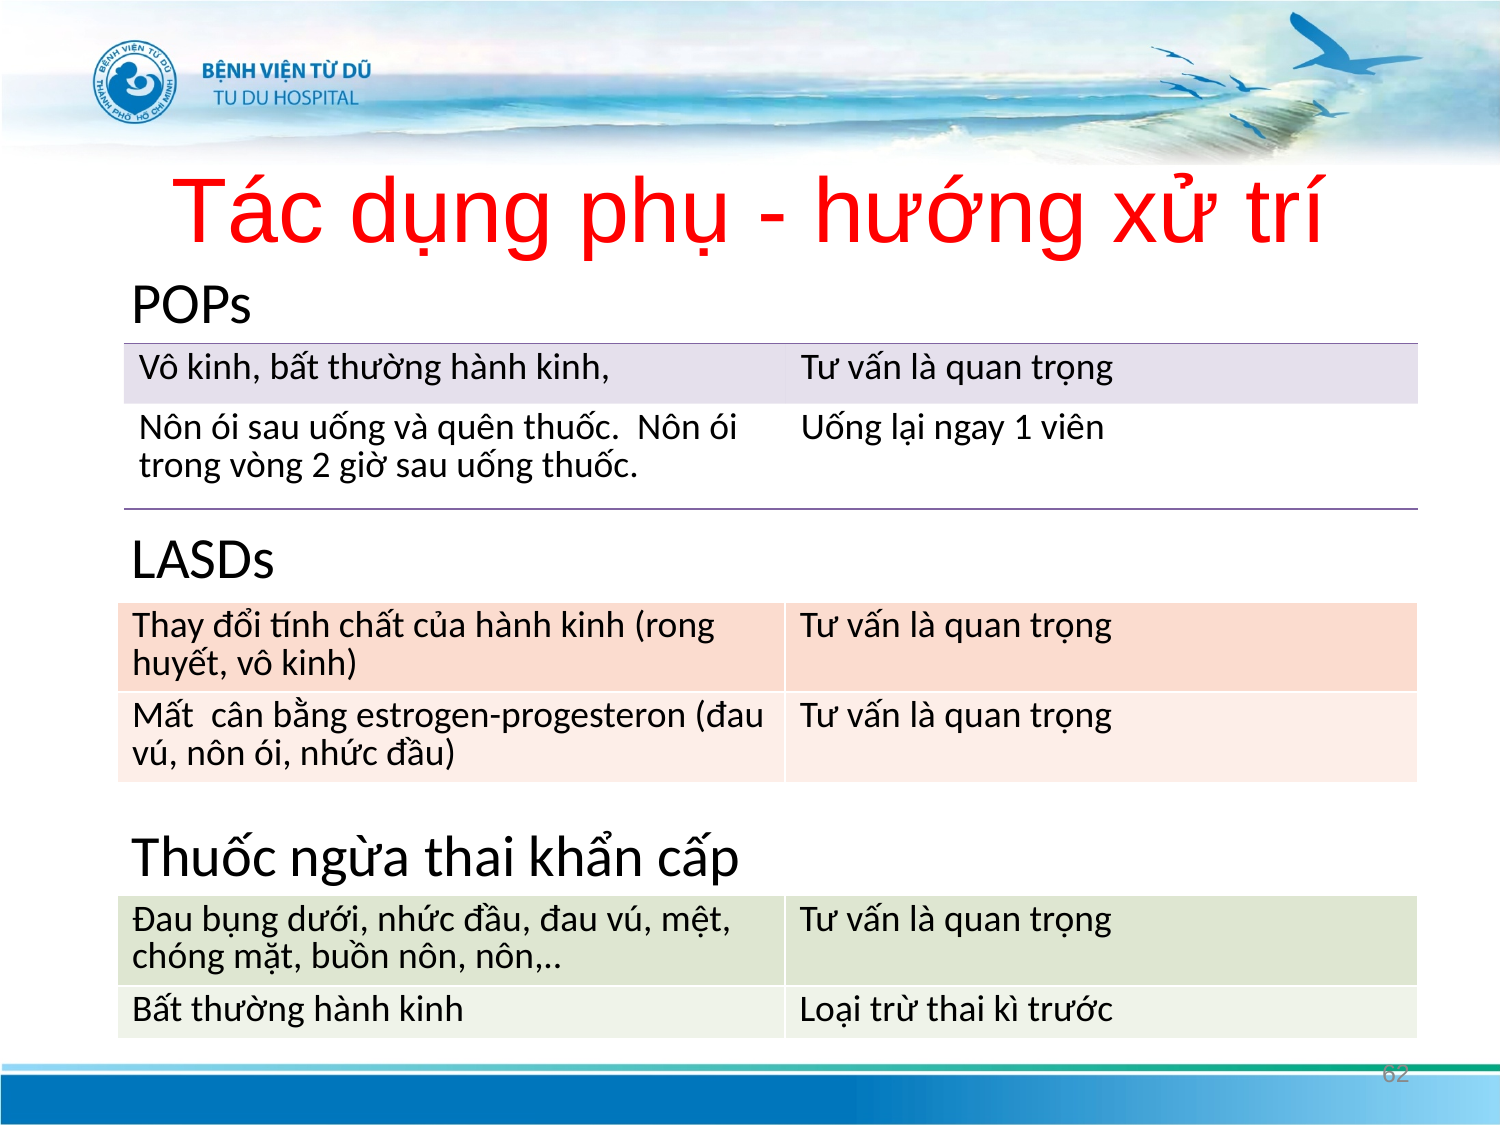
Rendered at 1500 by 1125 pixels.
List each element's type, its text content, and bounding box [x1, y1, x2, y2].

table_header Tư vấn là quan trọng [786, 344, 1418, 404]
table_header Thay đổi tính chất của hành kinh (rong huyết, vô kinh) [118, 603, 784, 691]
table_header Tư vấn là quan trọng [786, 603, 1417, 691]
table_cell Loại trừ thai kì trước [786, 987, 1417, 1038]
text_box POPs [117, 258, 324, 343]
table_cell Tư vấn là quan trọng [786, 693, 1417, 782]
table_cell Uống lại ngay 1 viên [786, 404, 1418, 508]
table_cell Bất thường hành kinh [118, 987, 784, 1038]
text_box Thuốc ngừa thai khẩn cấp [117, 810, 774, 896]
slide_number 62 [1074, 1042, 1425, 1103]
picture [0, 0, 1500, 1125]
table_cell Mất cân bằng estrogen-progesteron (đau vú, nôn ói, nhức đầu) [118, 693, 784, 782]
table_header Vô kinh, bất thường hành kinh, [124, 344, 786, 404]
title Tác dụng phụ - hướng xử trí [75, 149, 1425, 263]
table_header Đau bụng dưới, nhức đầu, đau vú, mệt, chóng mặt, buồn nôn, nôn,.. [118, 896, 784, 985]
table_header Tư vấn là quan trọng [786, 896, 1417, 985]
text_box LASDs [117, 513, 324, 598]
table_cell Nôn ói sau uống và quên thuốc. Nôn ói trong vòng 2 giờ sau uống thuốc. [124, 404, 786, 508]
